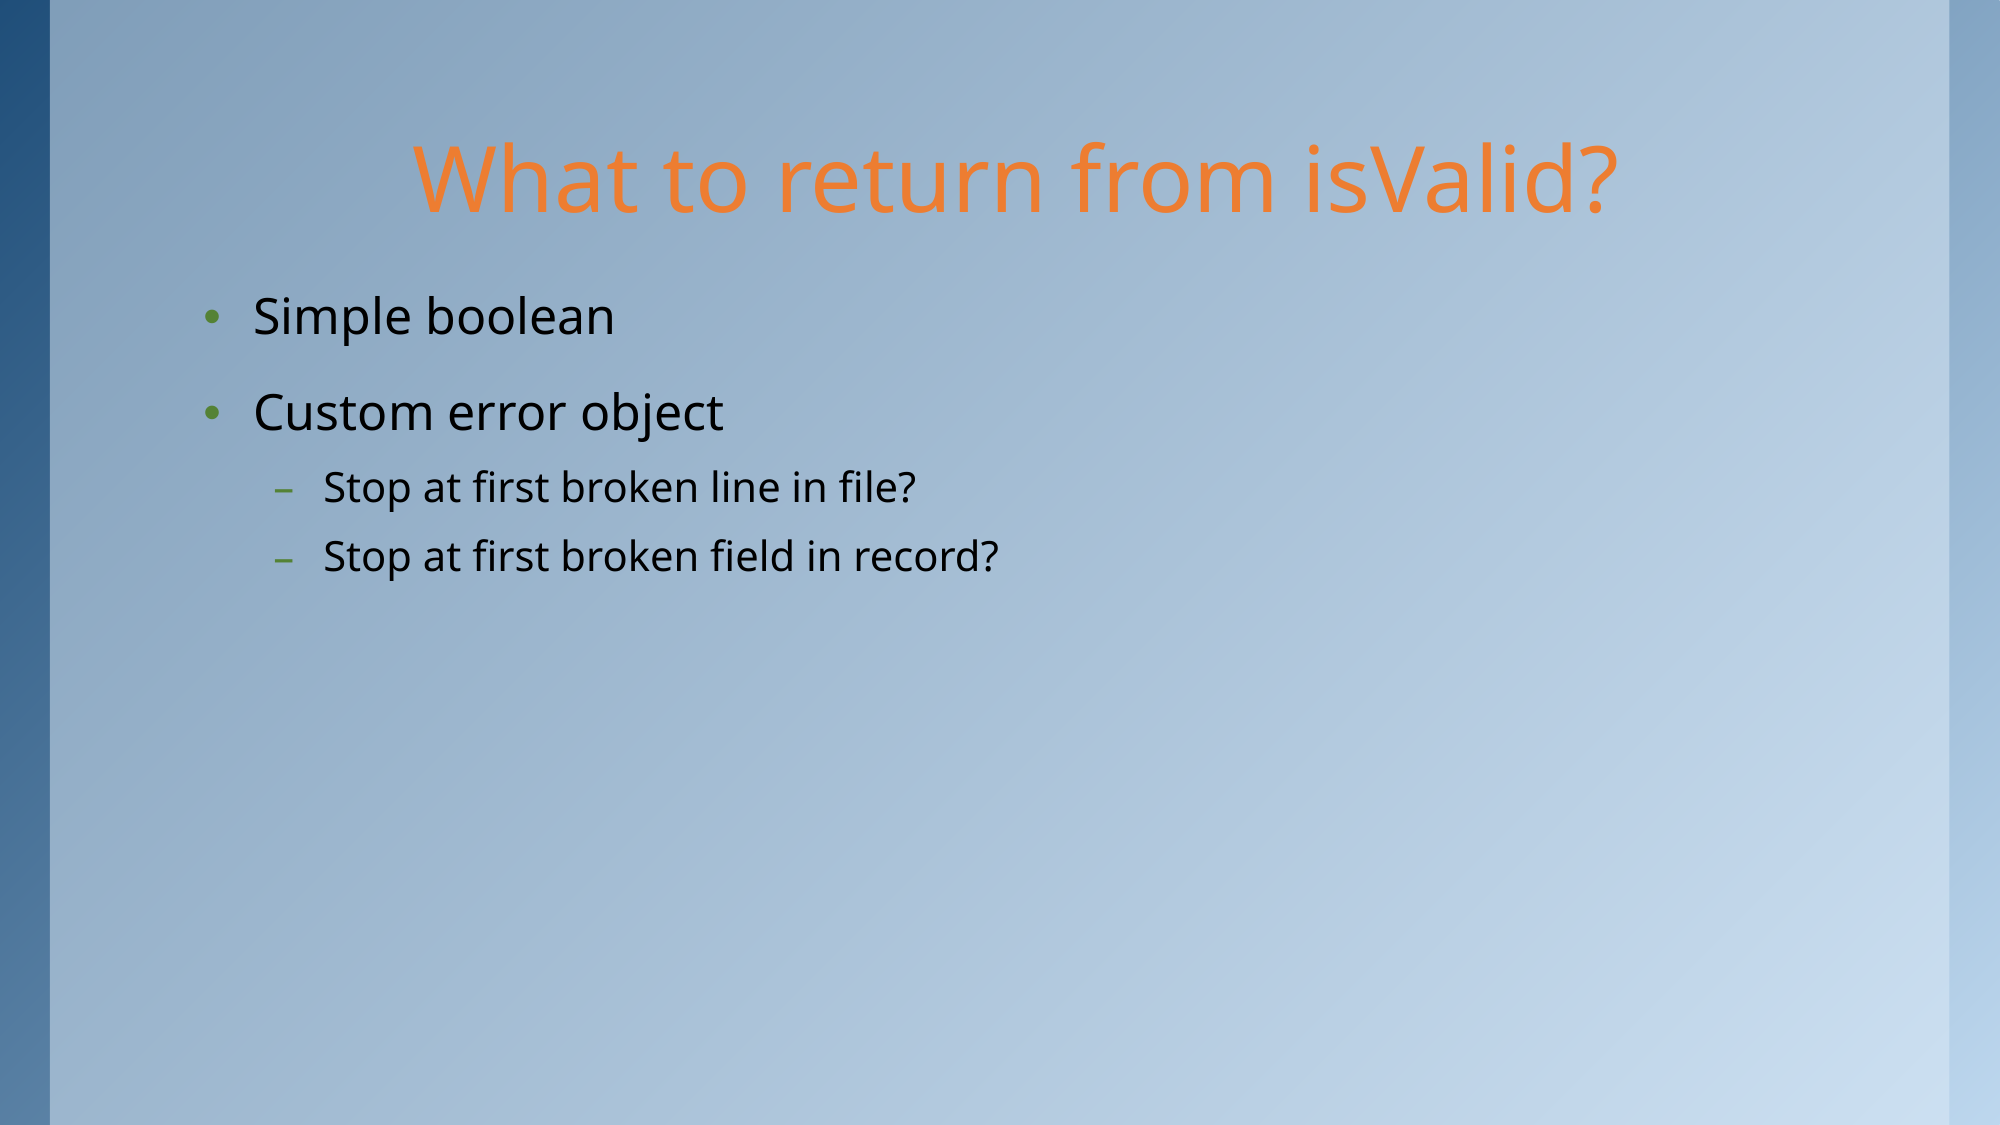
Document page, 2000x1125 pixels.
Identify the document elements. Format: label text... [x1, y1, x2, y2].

title What to return from isValid? [183, 12, 1850, 242]
list Simple boolean Custom error object Stop at first broken line in file? Stop at first broken field in record? [183, 279, 1850, 1013]
